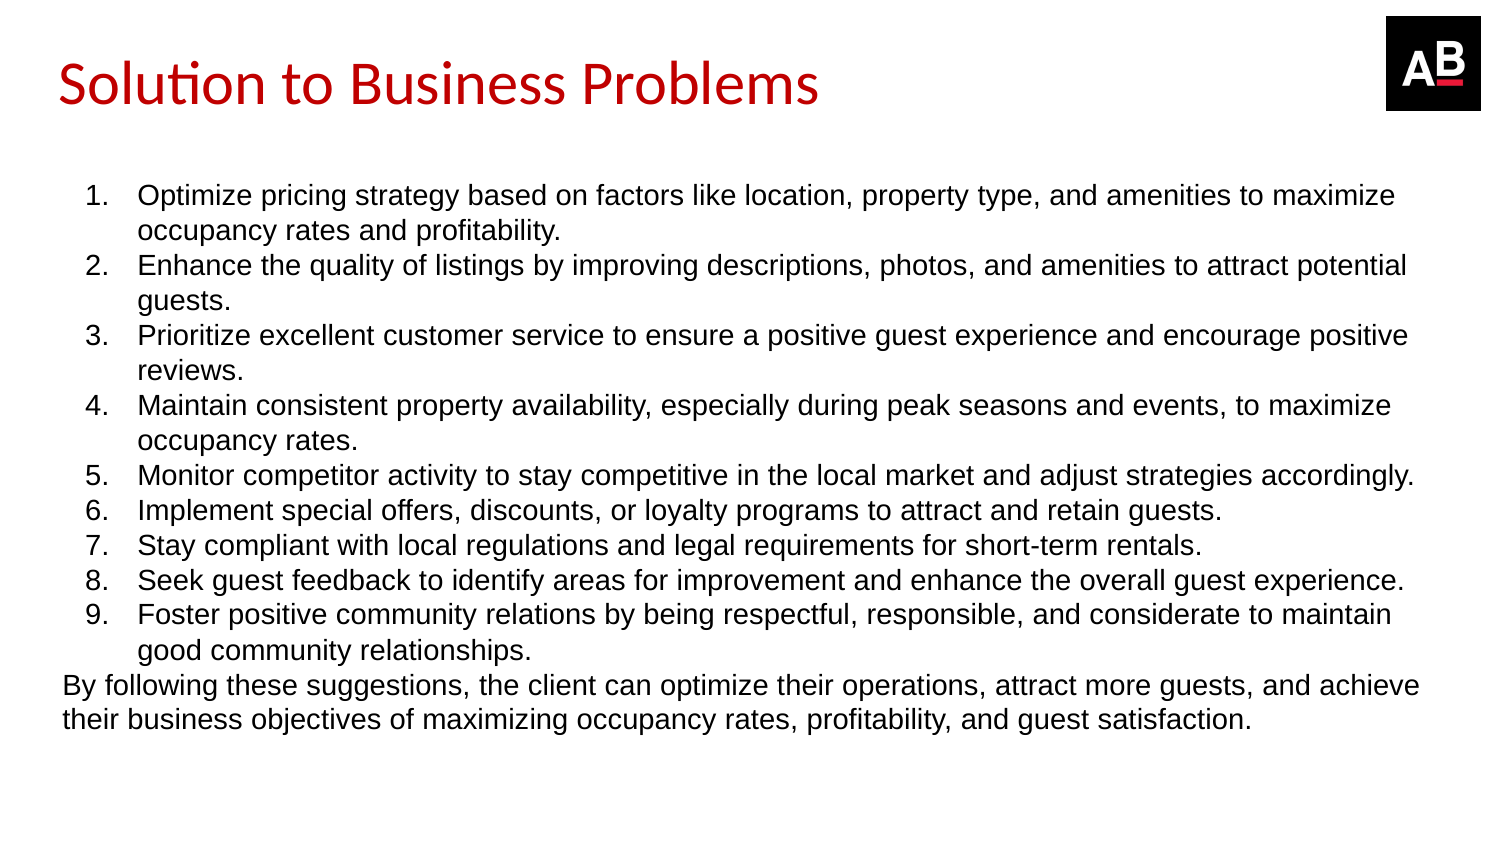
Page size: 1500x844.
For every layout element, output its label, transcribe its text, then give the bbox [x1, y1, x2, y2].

title Solution to Business Problems [47, 31, 919, 126]
text_box Optimize pricing strategy based on factors like location, property type, and amenities to maximize occupancy rates and profitability. Enhance the quality of listings by improving descriptions, photos, and amenities to attract potential guests. Prioritize excellent customer service to ensure a positive guest experience and encourage positive reviews. Maintain consistent property availability, especially during peak seasons and events, to maximize occupancy rates. Monitor competitor activity to stay competitive in the local market and adjust strategies accordingly. Implement special offers, discounts, or loyalty programs to attract and retain guests. Stay compliant with local regulations and legal requirements for short-term rentals. Seek guest feedback to identify areas for improvement and enhance the overall guest experience. Foster positive community relations by being respectful, responsible, and considerate to maintain good community relationships. By following these suggestions, the client can optimize their operations, attract more guests, and achieve their business objectives of maximizing occupancy rates, profitability, and guest satisfaction. [47, 126, 1453, 786]
picture [1386, 15, 1482, 111]
